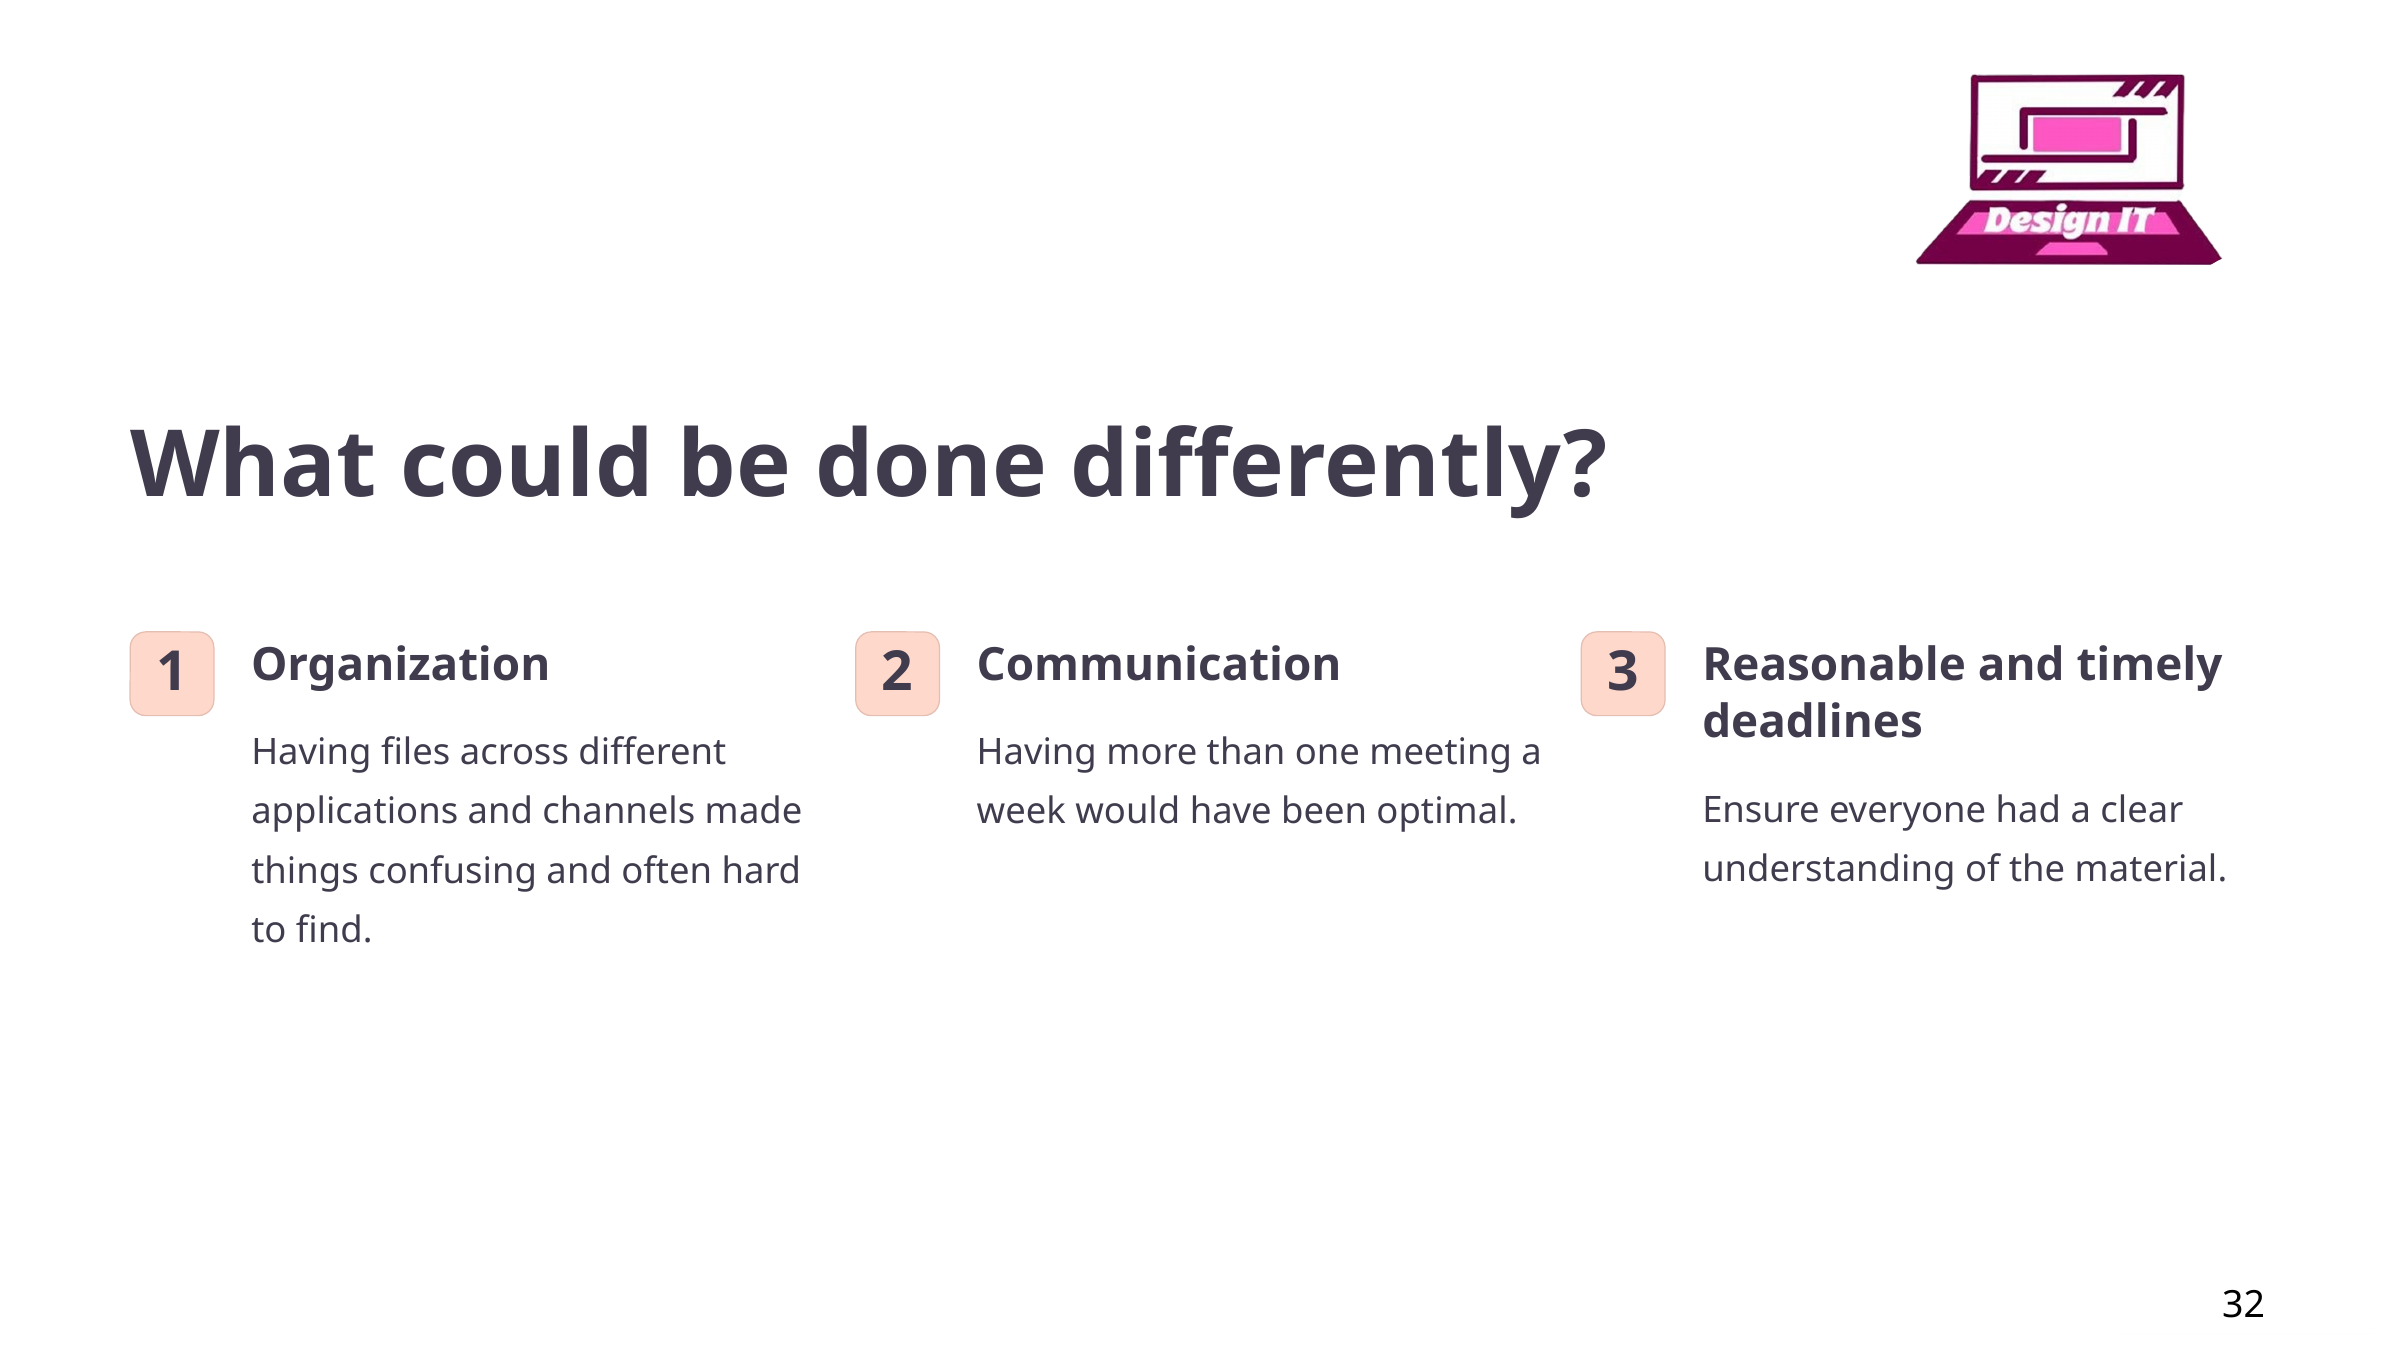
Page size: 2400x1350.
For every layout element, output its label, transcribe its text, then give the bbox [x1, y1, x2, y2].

text_box 1 [159, 645, 185, 702]
text_box Communication [976, 631, 1442, 690]
text_box [855, 631, 940, 716]
text_box 2 [880, 645, 915, 702]
text_box Ensure everyone had a clear understanding of the material. [1702, 770, 2270, 890]
text_box 3 [1607, 645, 1639, 702]
text_box [130, 631, 214, 716]
picture [1863, 37, 2267, 265]
picture [2106, 1271, 2389, 1339]
text_box Organization [251, 631, 717, 690]
text_box Reasonable and timely deadlines [1702, 631, 2270, 749]
text_box Having more than one meeting a week would have been optimal. [976, 712, 1545, 891]
text_box 32 [2102, 1273, 2386, 1333]
text_box What could be done differently? [130, 399, 1608, 516]
text_box [1581, 631, 1666, 716]
text_box Having files across different applications and channels made things confusing and often hard to find. [251, 712, 819, 951]
